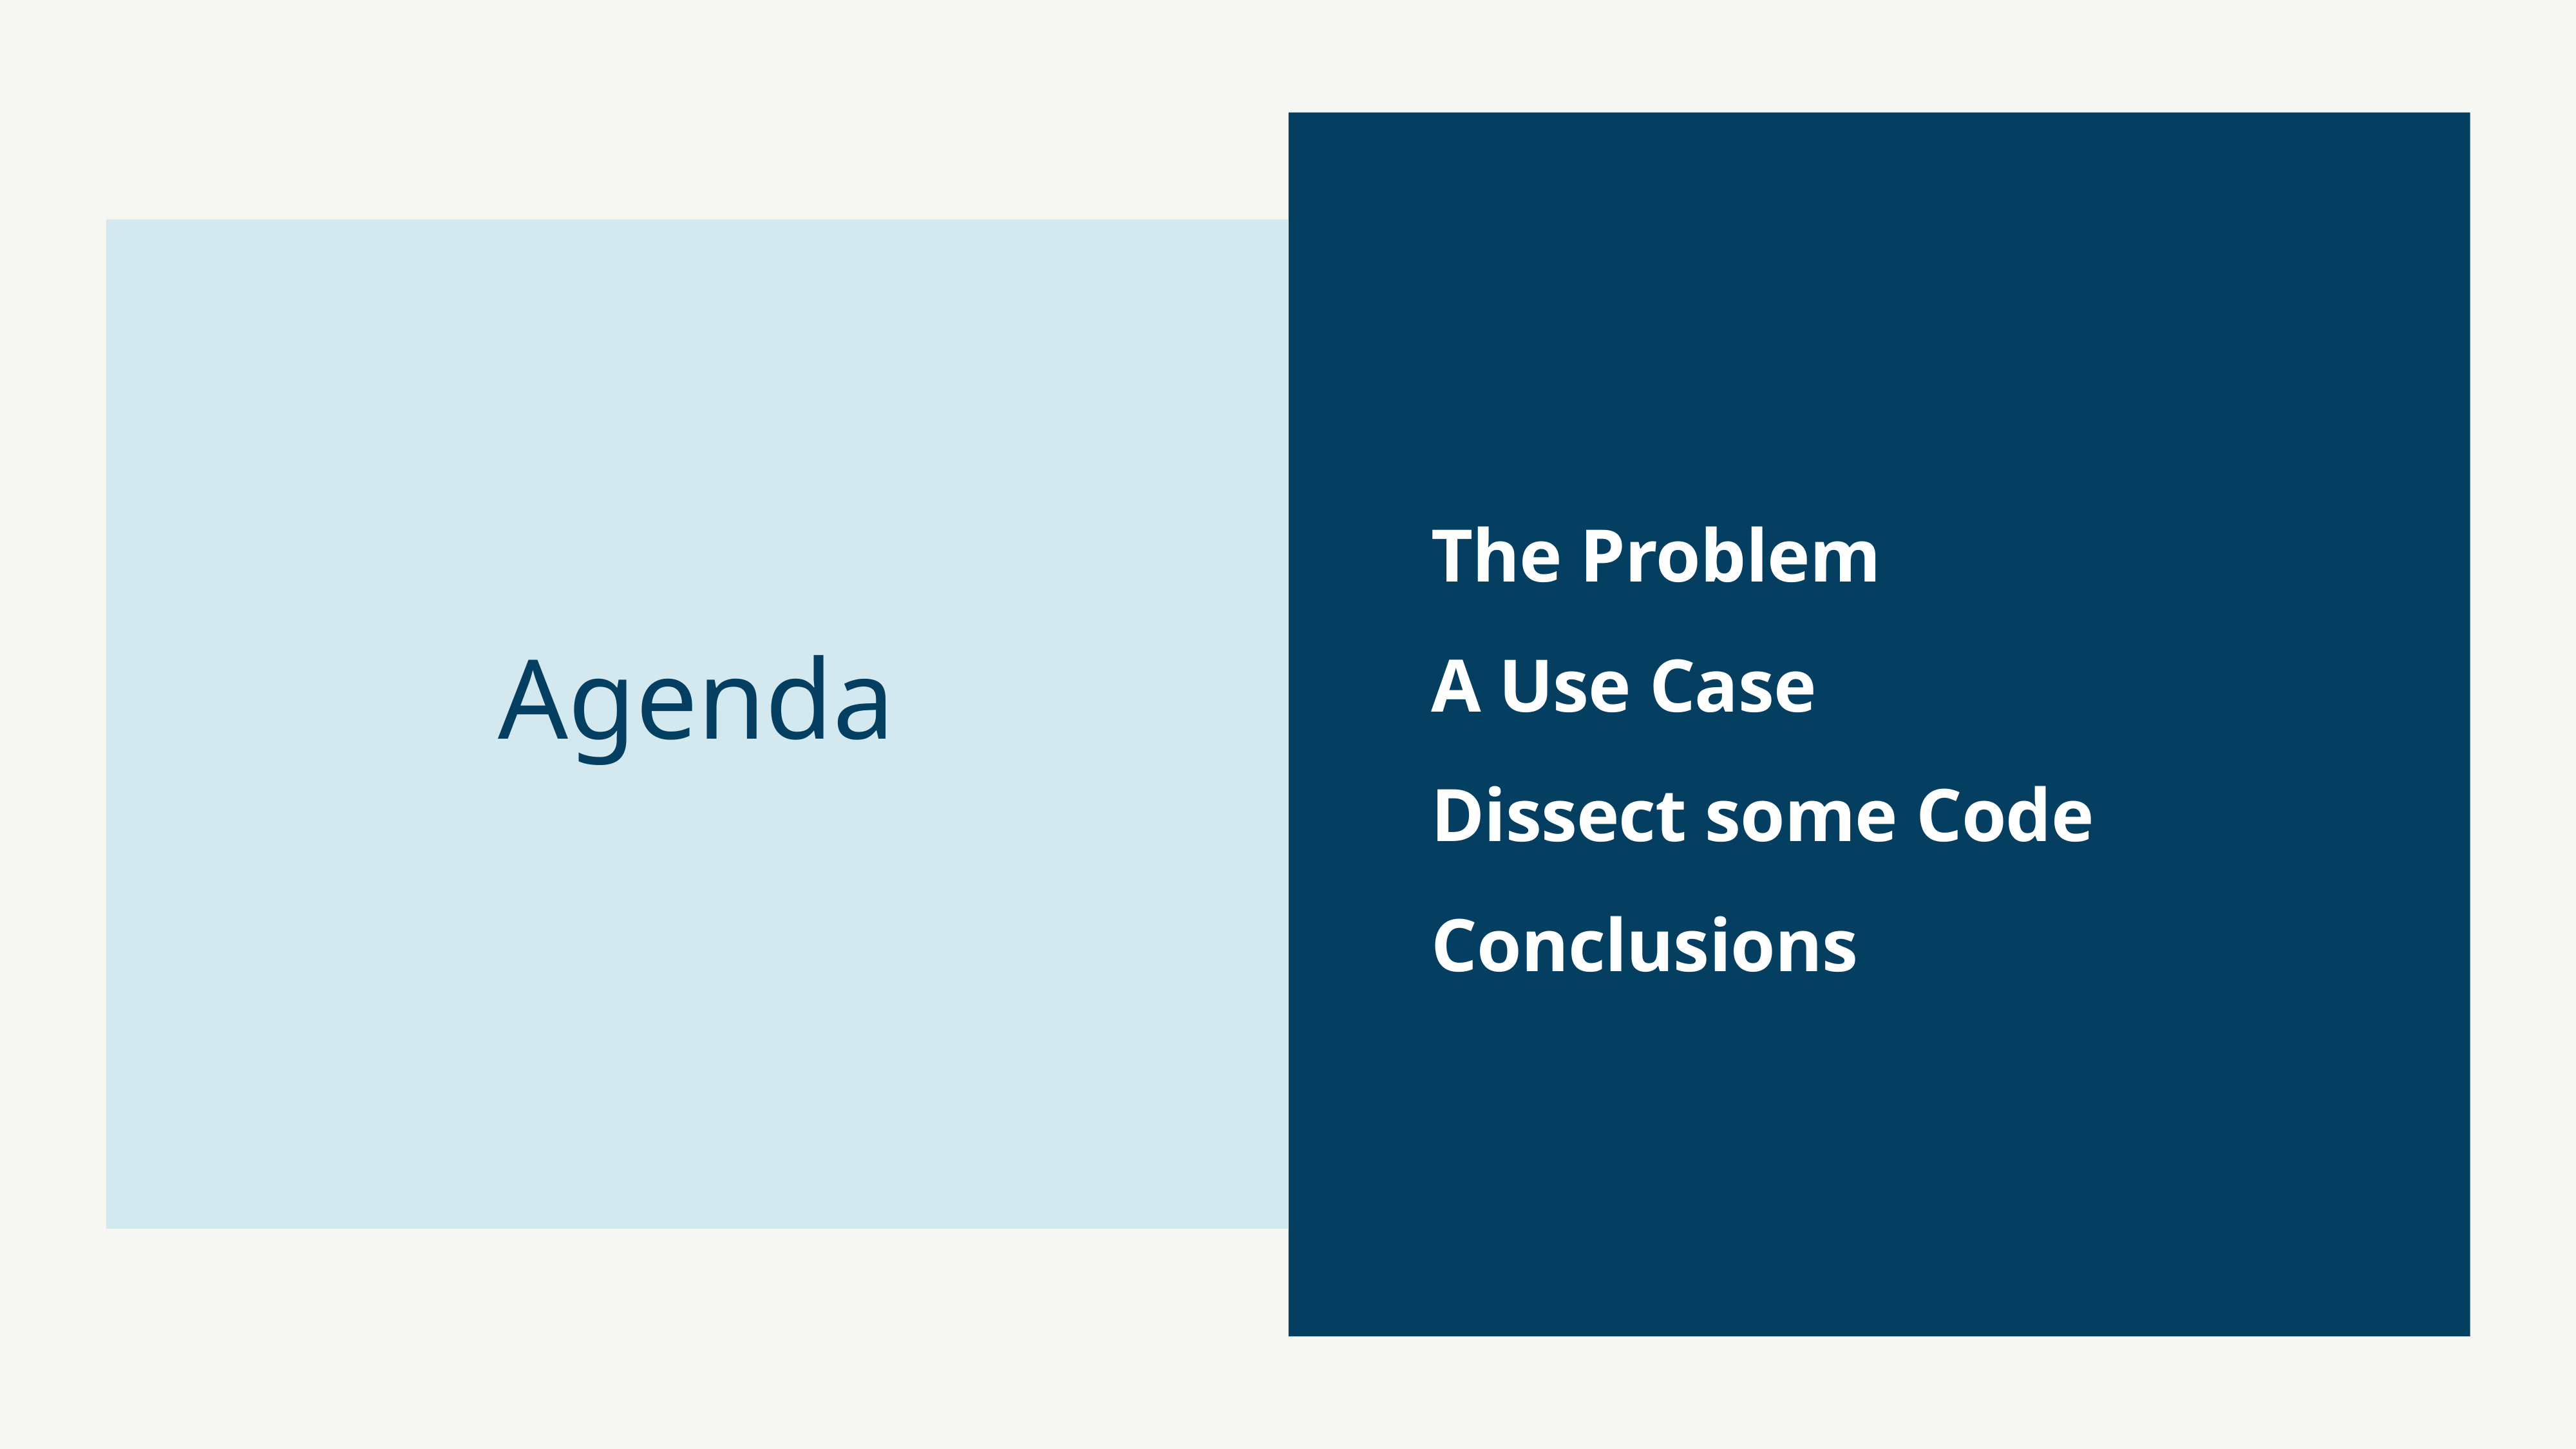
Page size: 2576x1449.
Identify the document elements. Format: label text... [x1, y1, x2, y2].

title Agenda [176, 619, 1216, 803]
list The Problem A Use Case Dissect some Code Conclusions [1425, 457, 2382, 1039]
